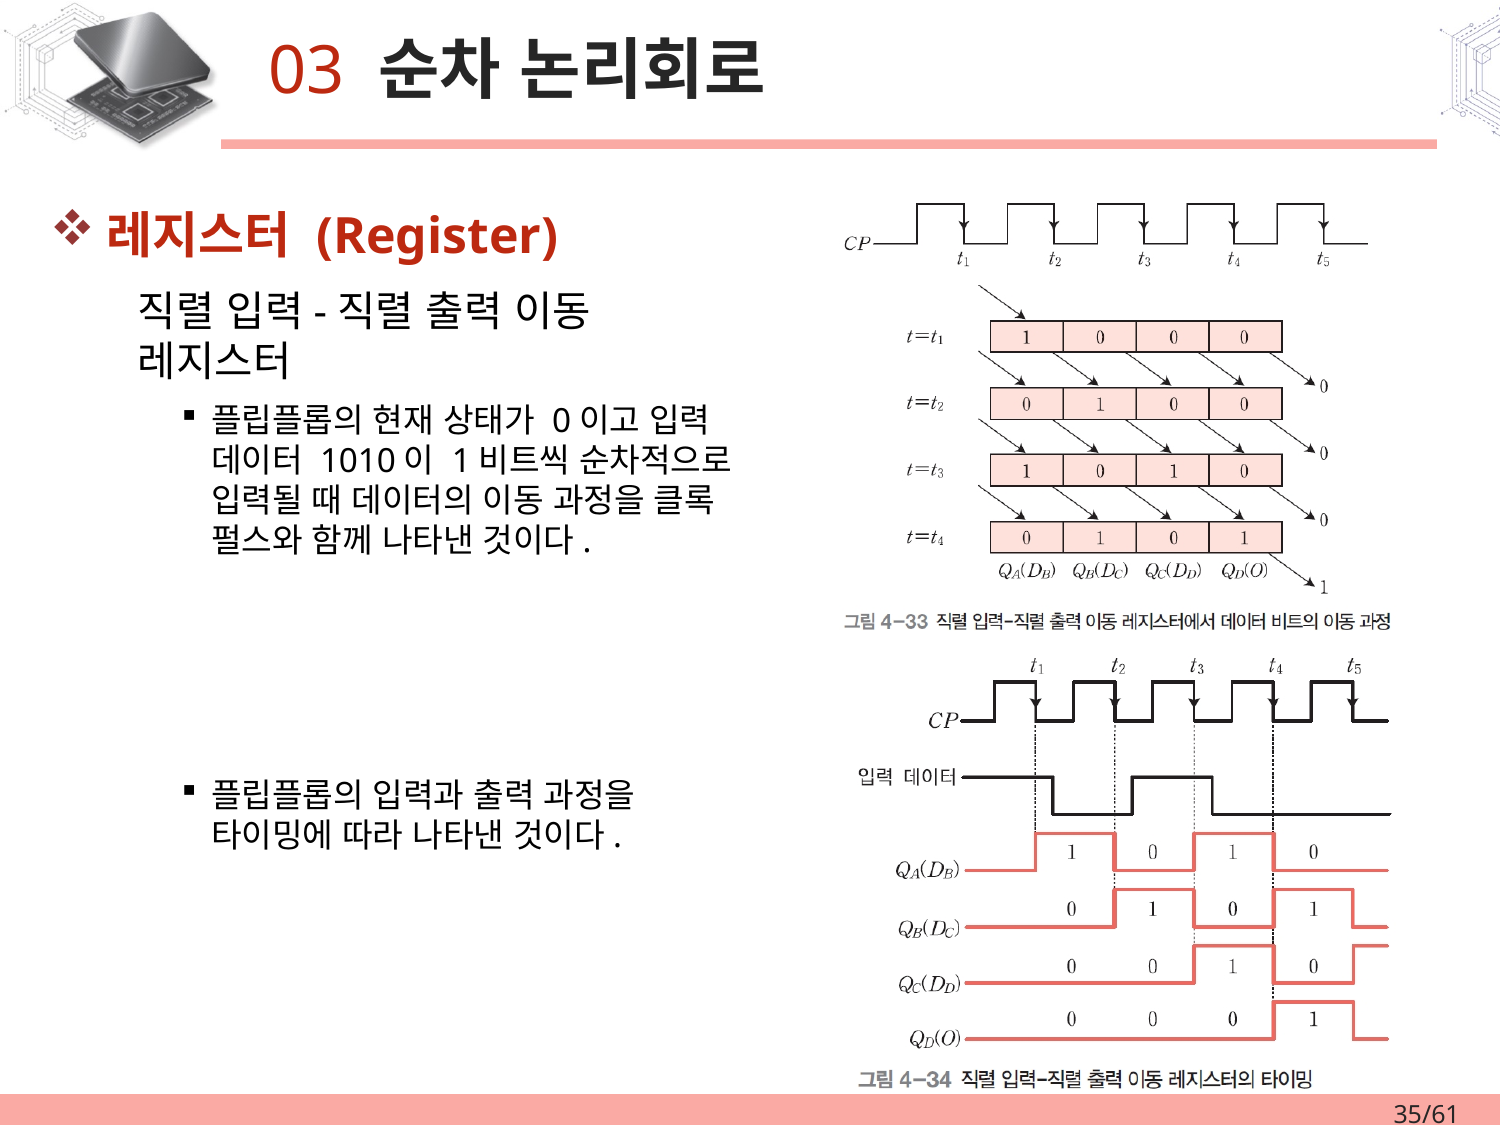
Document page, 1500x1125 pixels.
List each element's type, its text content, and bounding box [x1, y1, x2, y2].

picture [855, 654, 1399, 1095]
picture [839, 195, 1397, 636]
list 레지스터 (Register) 직렬 입력-직렬 출력 이동 레지스터 플립플롭의 현재 상태가 0이고 입력 데이터 1010이 1비트씩 순차적으로 입력될 때 데이터의 이동 과정을 클록 펄스와 함께 나타낸 것이다. 플립플롭의 입력과 출력 과정을 타이밍에 따라 나타낸 것이다. [35, 196, 750, 1079]
picture [0, 1, 221, 155]
picture [1437, 0, 1500, 154]
text_box 03 순차 논리회로 [253, 19, 1414, 115]
